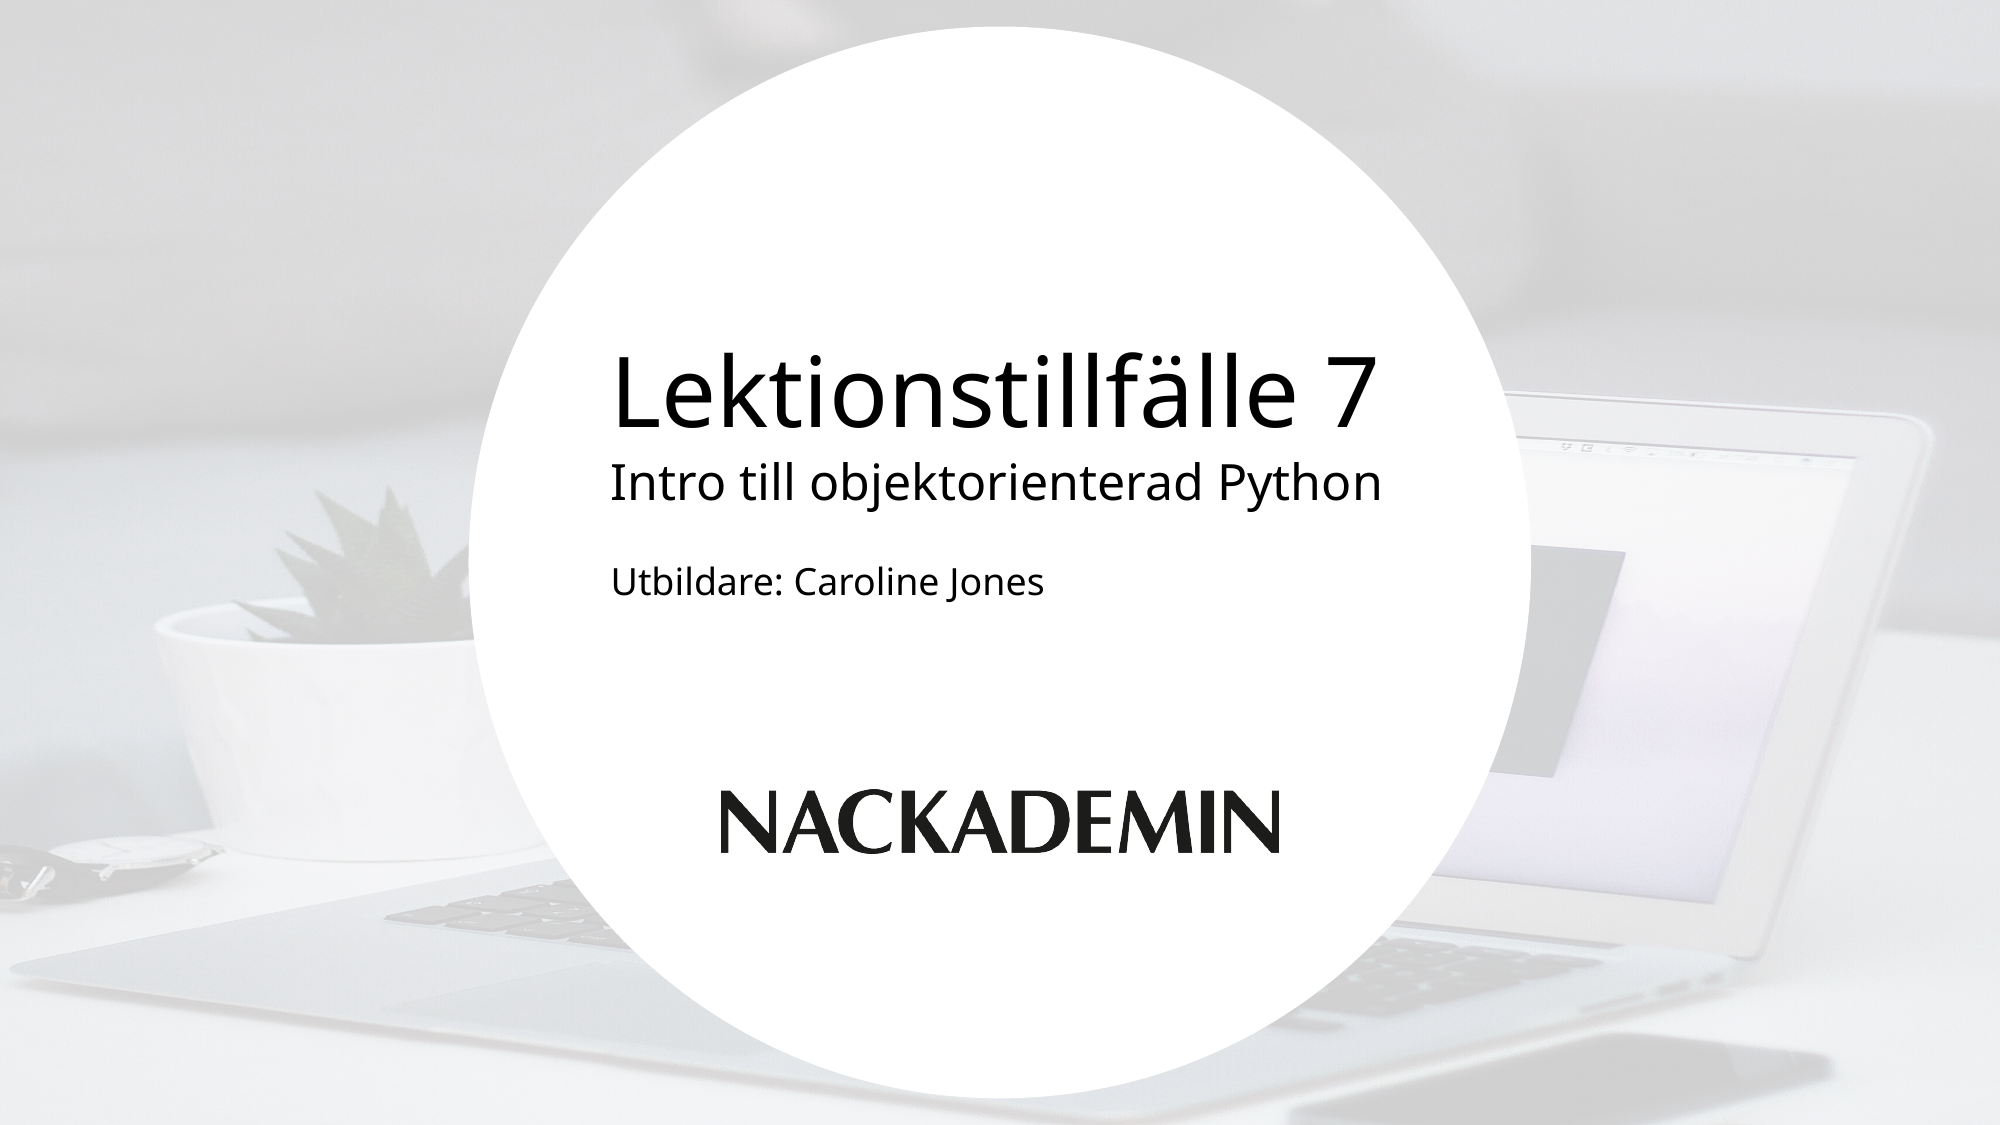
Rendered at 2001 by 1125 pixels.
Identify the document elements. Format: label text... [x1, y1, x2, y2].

picture [721, 789, 1279, 854]
title Lektionstillfälle 7 Intro till objektorienterad Python Utbildare: Caroline Jones [610, 222, 1516, 605]
text_box [468, 26, 1532, 1099]
